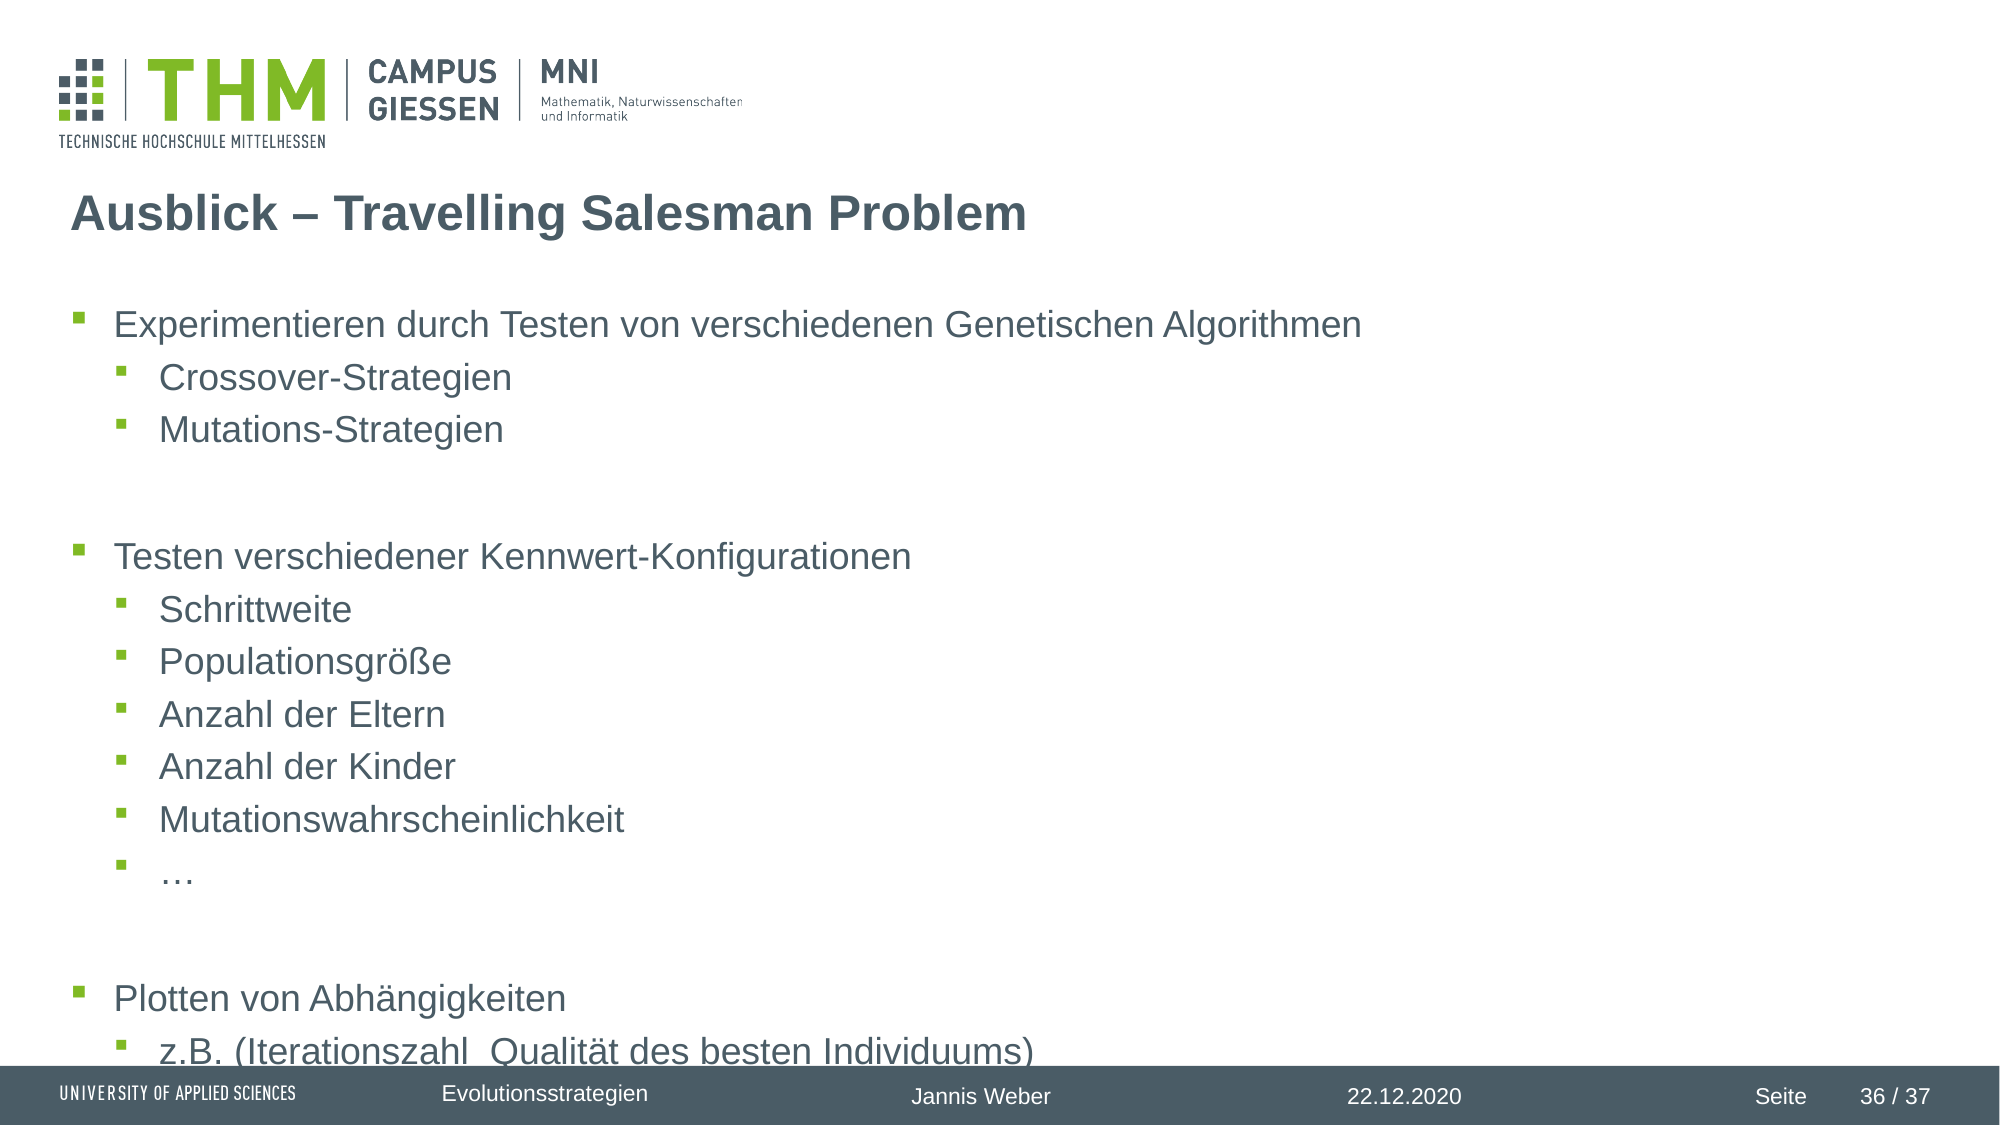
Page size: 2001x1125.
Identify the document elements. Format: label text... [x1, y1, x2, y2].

picture [59, 1082, 296, 1104]
picture [59, 59, 742, 148]
title Ausblick – Travelling Salesman Problem [54, 172, 1913, 268]
